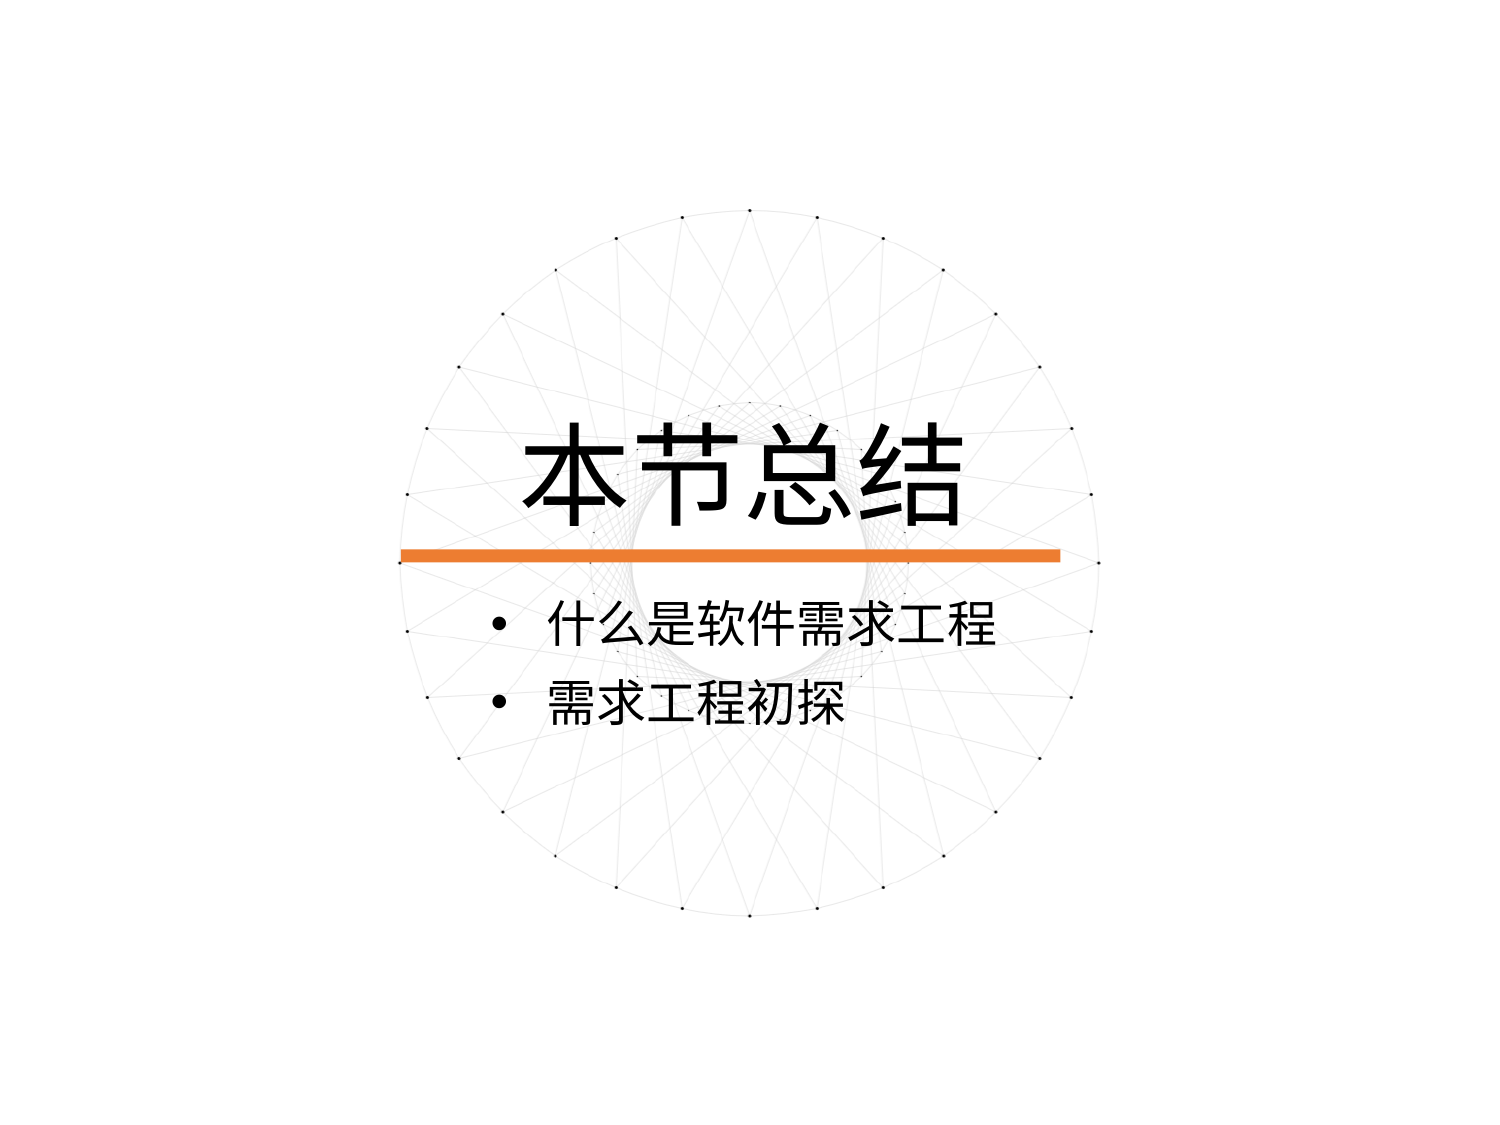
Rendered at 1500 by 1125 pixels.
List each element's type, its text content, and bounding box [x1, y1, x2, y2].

text_box 本节总结 [504, 397, 1156, 548]
picture [389, 193, 1121, 932]
text_box 什么是软件需求工程 需求工程初探 [475, 567, 1226, 739]
text_box [400, 548, 1061, 563]
